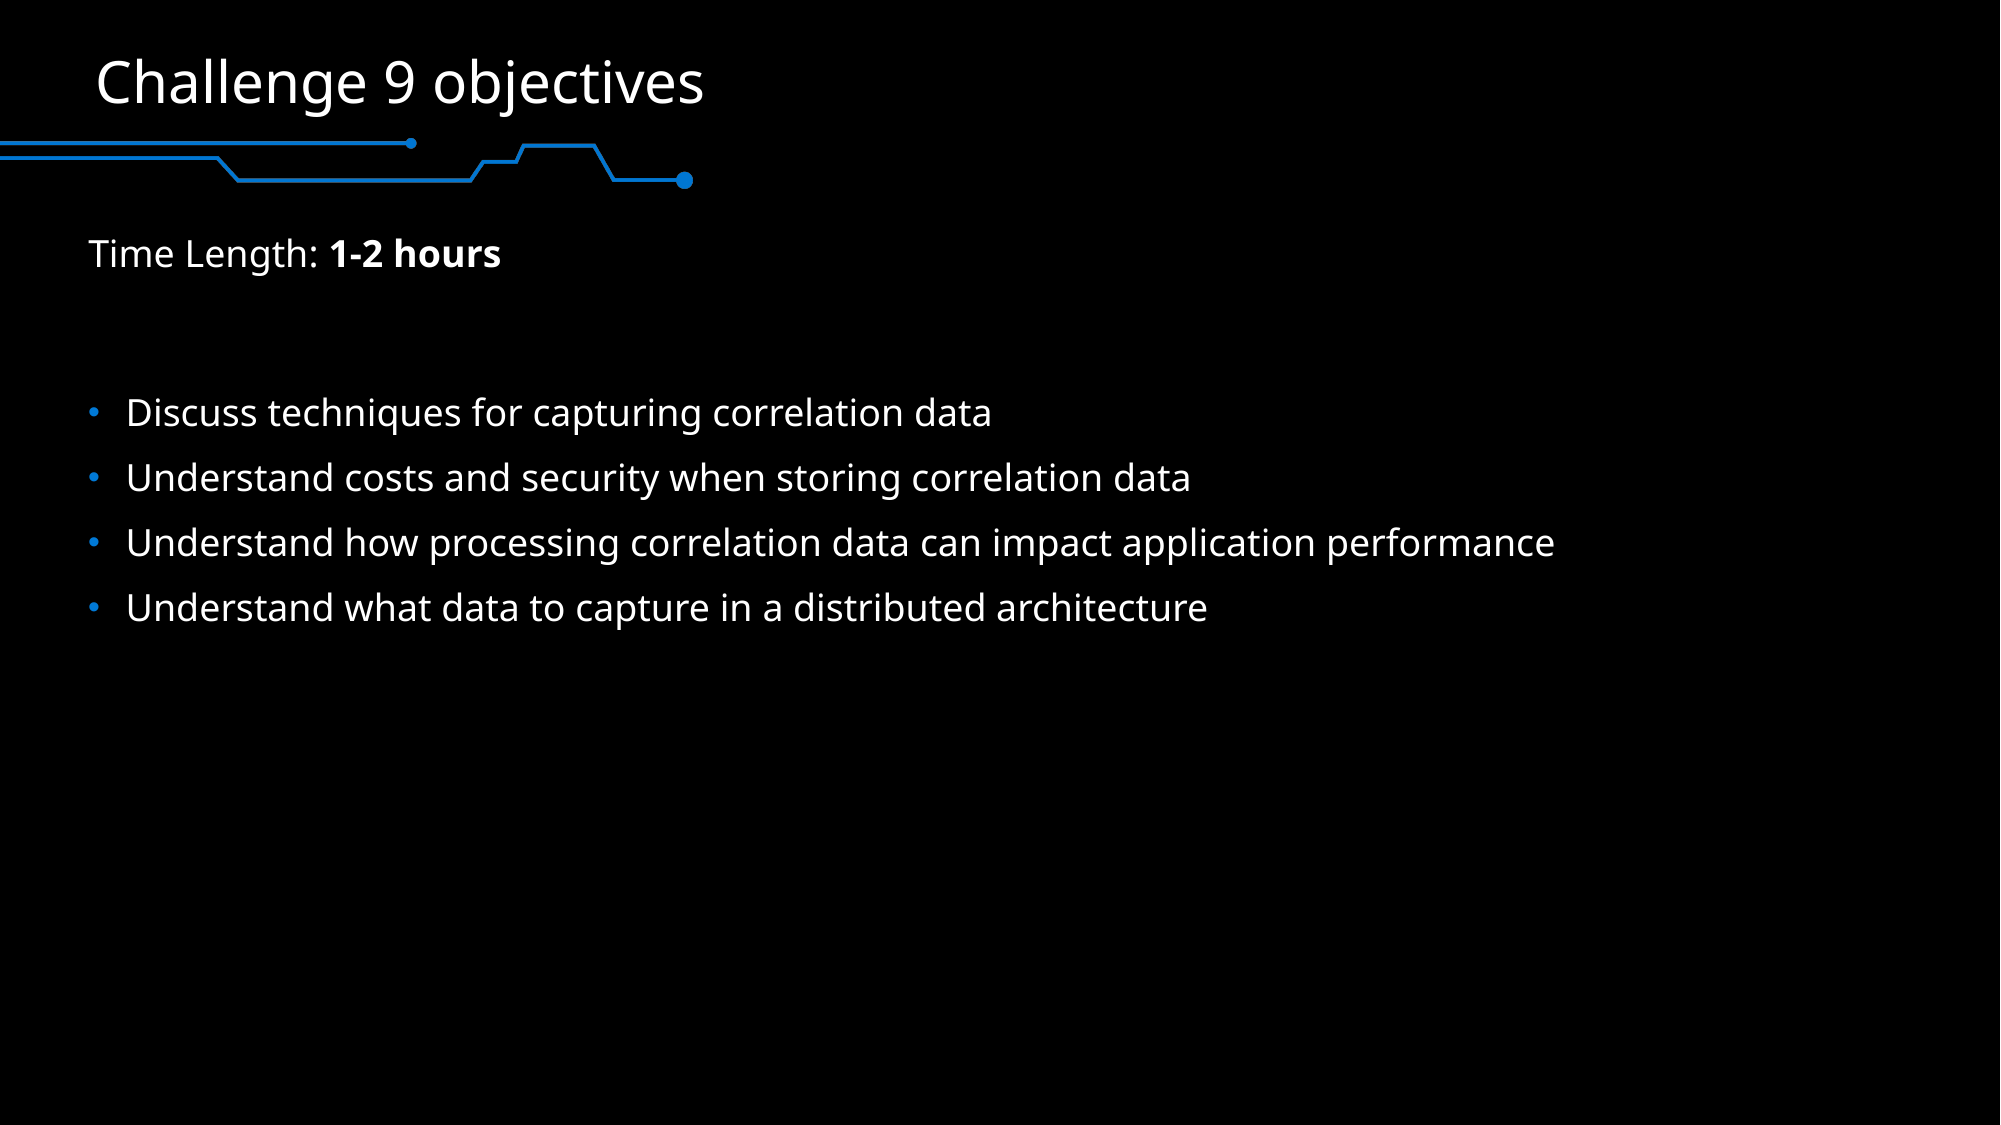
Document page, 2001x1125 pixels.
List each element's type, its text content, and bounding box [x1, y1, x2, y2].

text_box Discuss techniques for capturing correlation data Understand costs and security when storing correlation data Understand how processing correlation data can impact application performance Understand what data to capture in a distributed architecture [88, 389, 1956, 630]
title Challenge 9 objectives [95, 34, 1317, 116]
list Time Length: 1-2 hours [88, 229, 1956, 276]
picture [0, 105, 693, 189]
